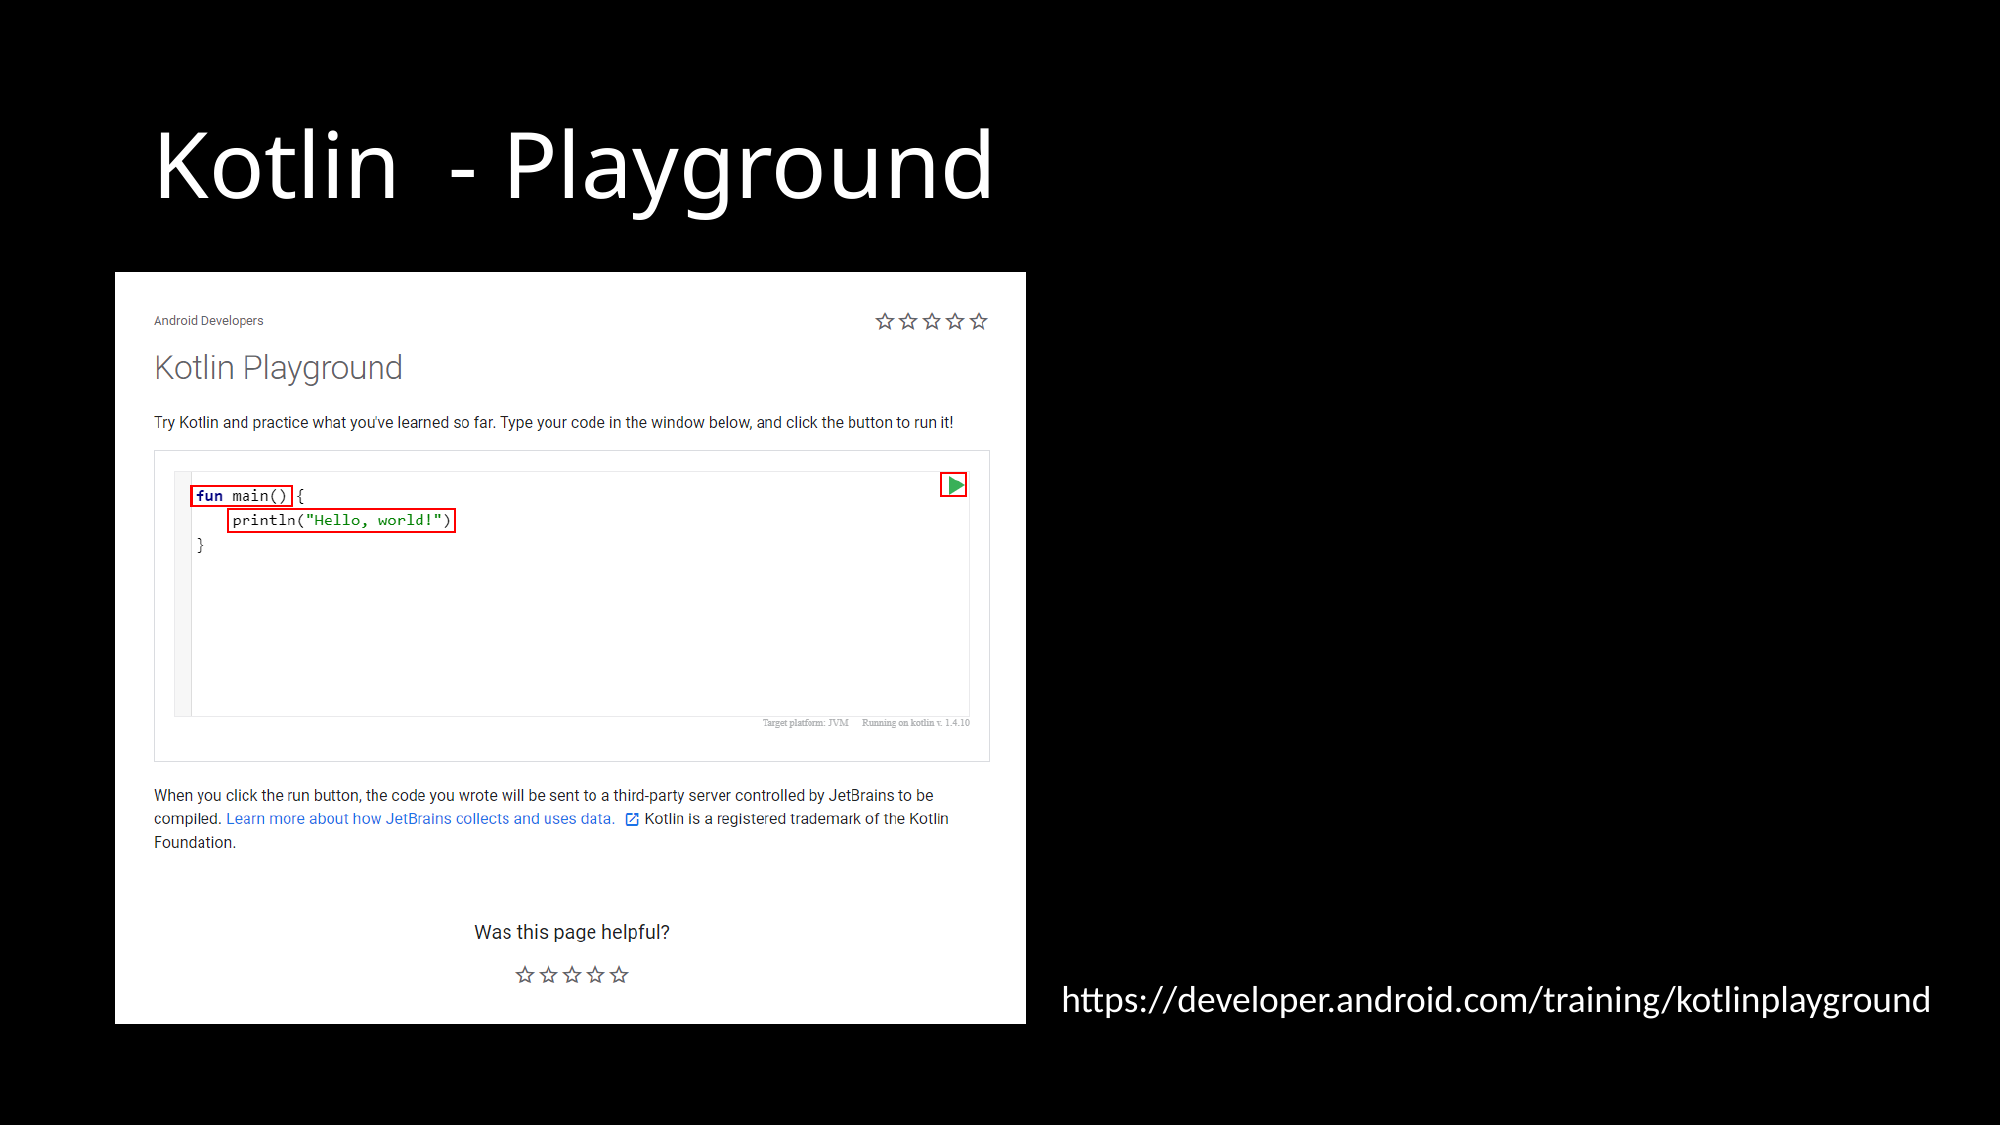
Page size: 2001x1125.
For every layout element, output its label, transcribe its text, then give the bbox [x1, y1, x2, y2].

title Kotlin - Playground [137, 59, 1863, 278]
picture [115, 272, 1026, 1024]
text_box https://developer.android.com/training/kotlinplayground [1046, 967, 1962, 1028]
